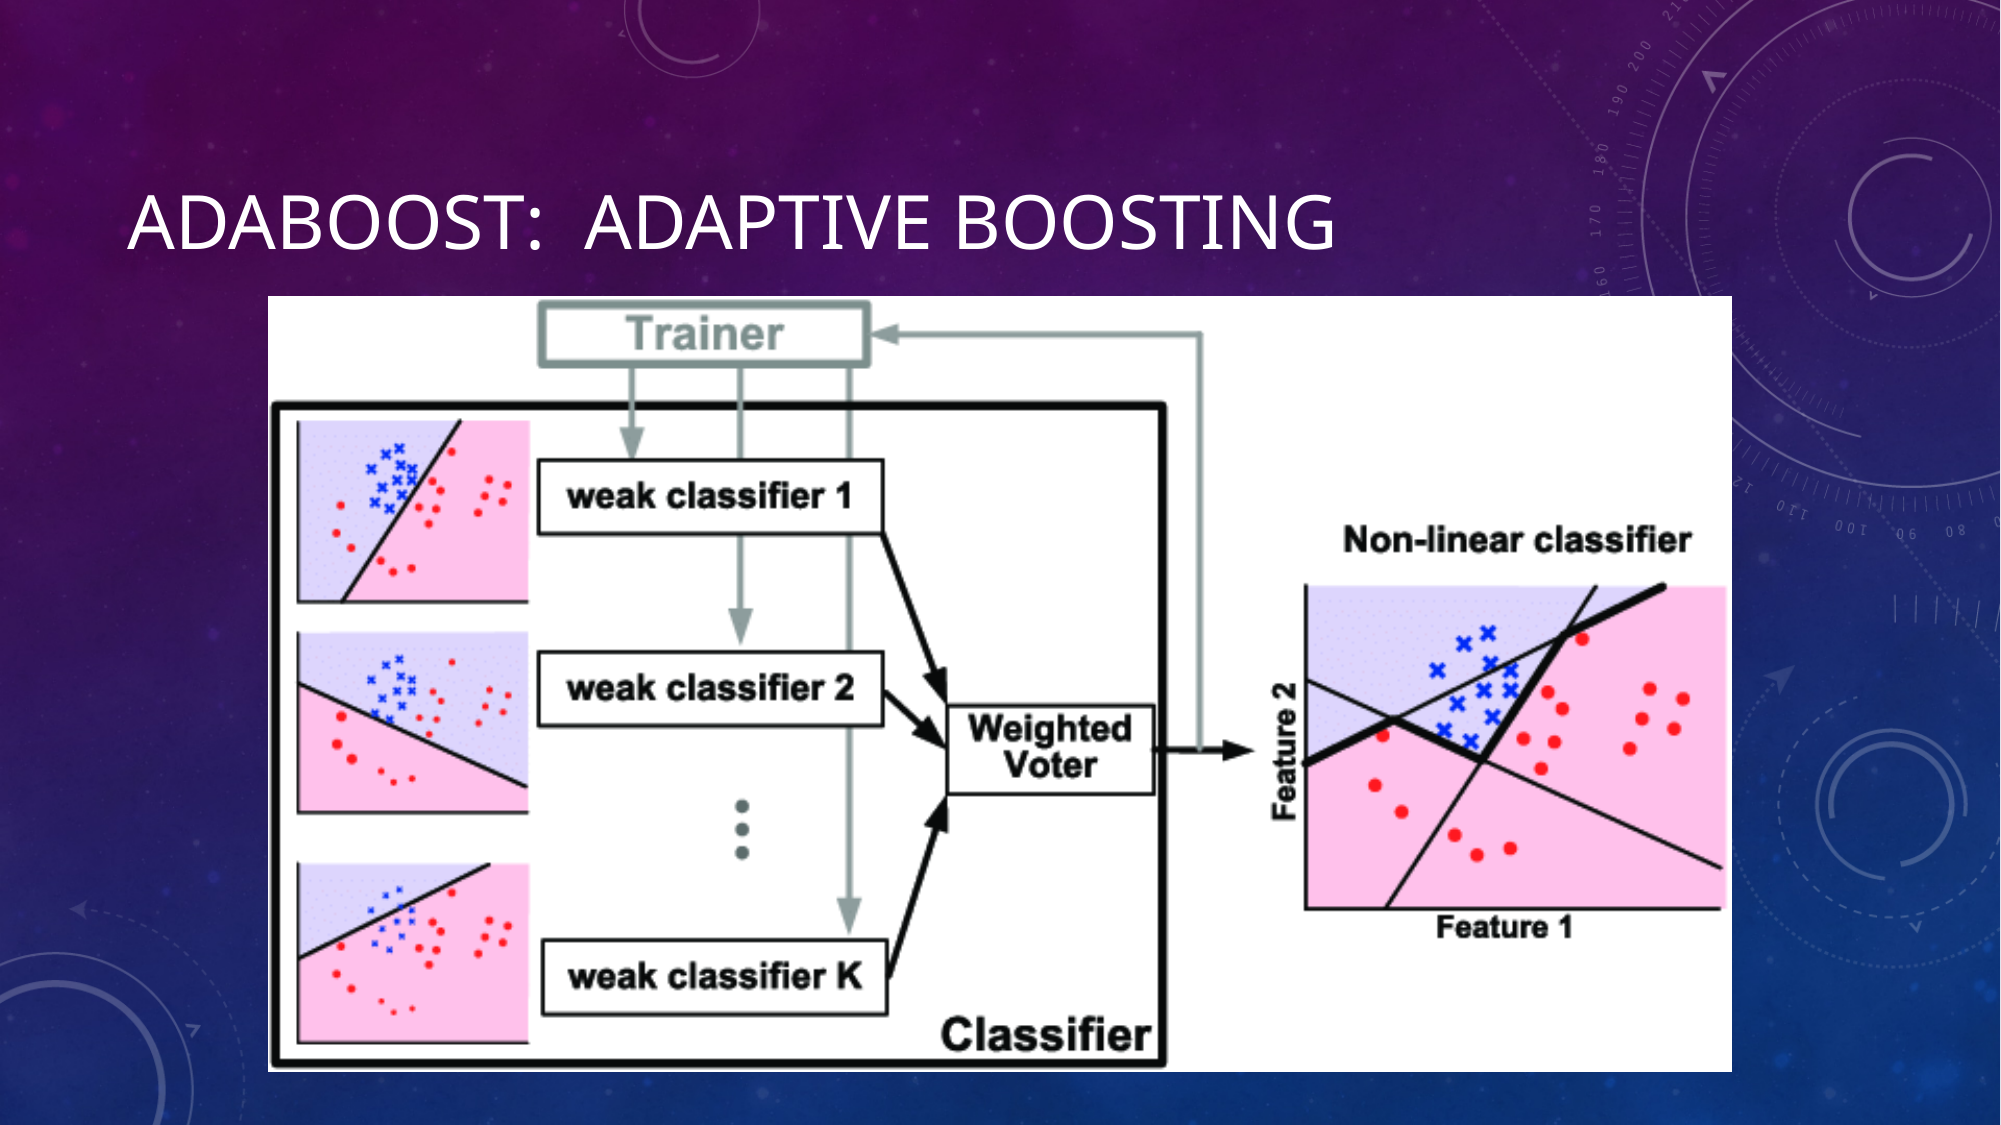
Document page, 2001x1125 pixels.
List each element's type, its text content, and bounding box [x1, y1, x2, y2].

title AdabooST: Adaptive boosting [112, 99, 1775, 339]
picture [0, 0, 2001, 1125]
